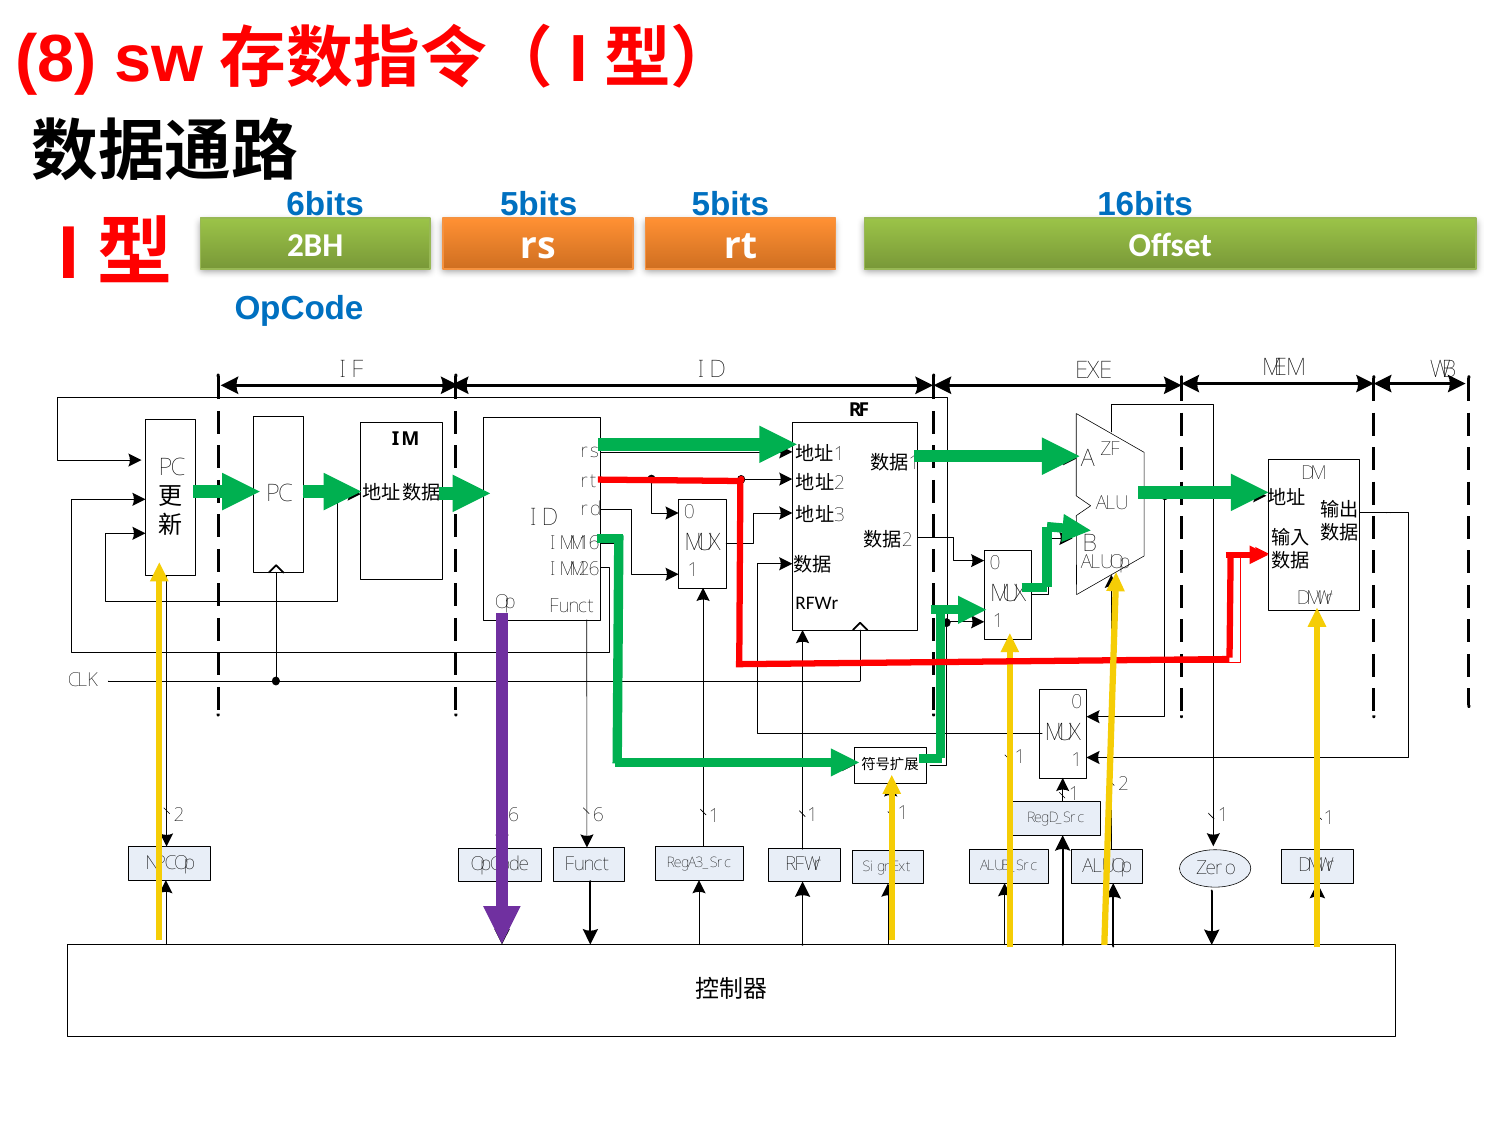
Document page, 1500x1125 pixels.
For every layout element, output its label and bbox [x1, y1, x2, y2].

text_box [39, 343, 1500, 1055]
title [0, 1, 1440, 116]
text_box [200, 278, 398, 334]
text_box [16, 100, 1477, 302]
